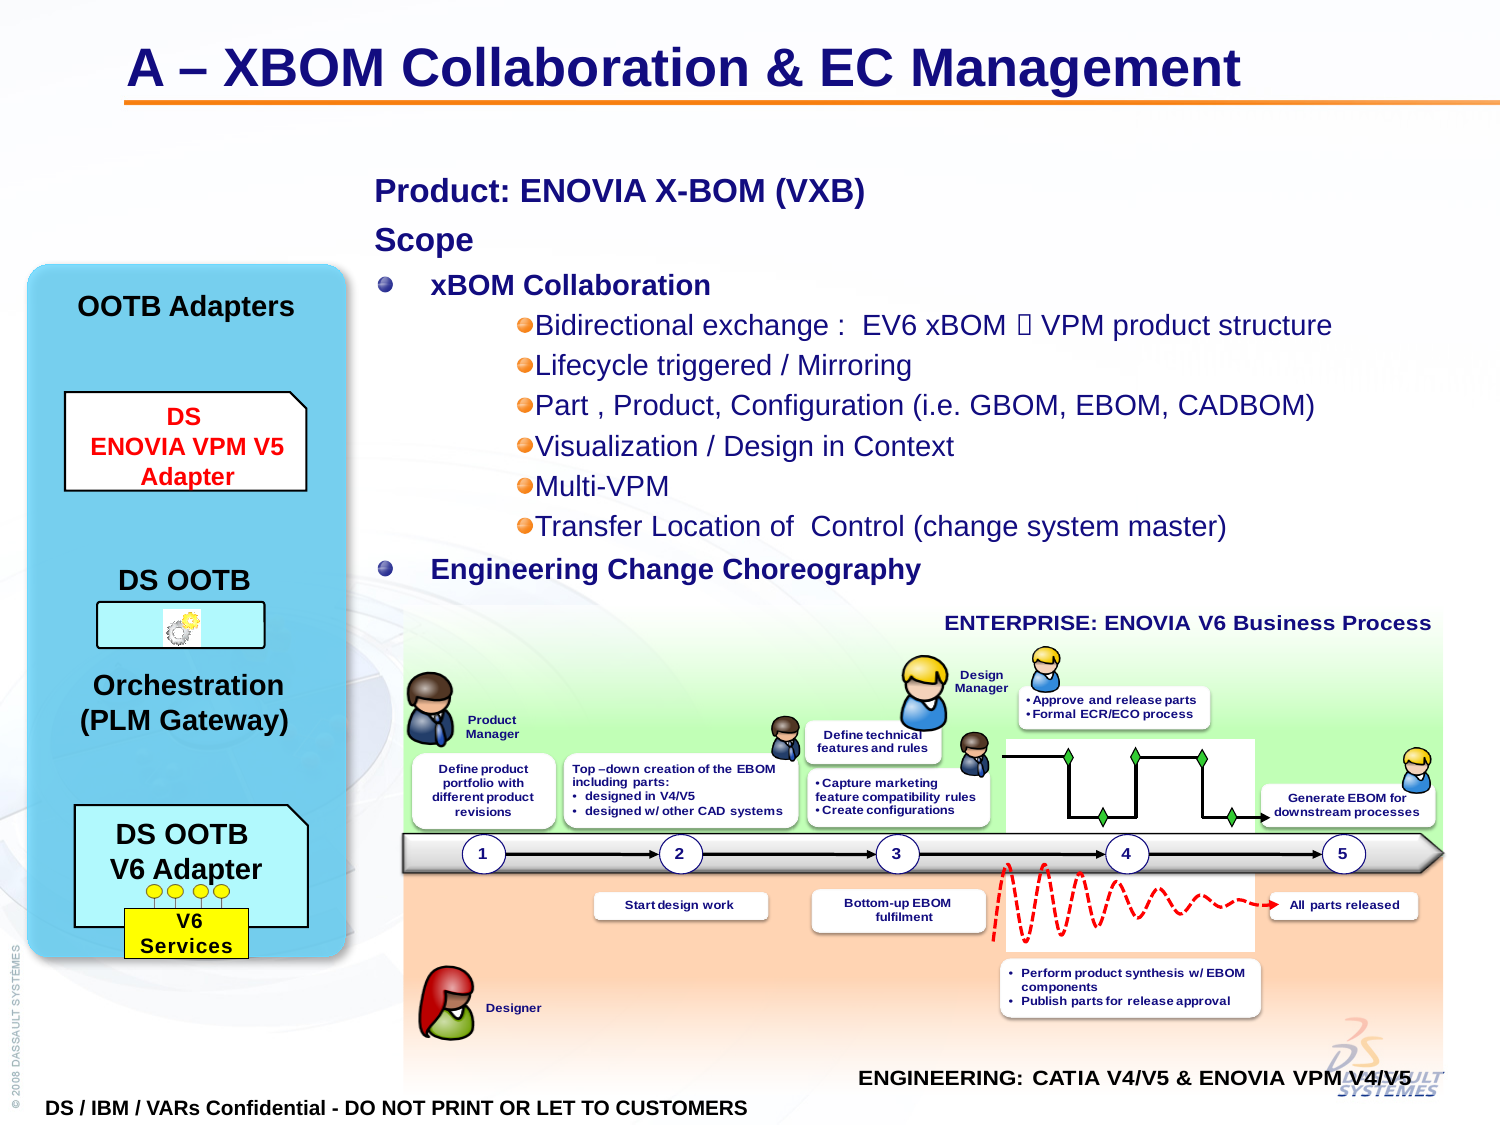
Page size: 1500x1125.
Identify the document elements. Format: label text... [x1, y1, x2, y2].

text_box [27, 264, 346, 957]
text_box DS OOTB Orchestration (PLM Gateway) [64, 552, 306, 747]
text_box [124, 883, 249, 959]
list Product: ENOVIA X-BOM (VXB) Scope xBOM Collaboration Bidirectional exchange : EV6 xBOM  VPM product structure Lifecycle triggered / Mirroring Part , Product, Configuration (i.e. GBOM, EBOM, CADBOM) Visualization / Design in Context Multi-VPM Transfer Location of Control (change system master) Engineering Change Choreography [359, 165, 1462, 638]
text_box DS OOTB V6 Adapter [74, 805, 308, 928]
title A – XBOM Collaboration & EC Management [125, 24, 1477, 99]
picture [0, 0, 1500, 1125]
text_box DS ENOVIA VPM V5 Adapter [65, 392, 307, 491]
text_box OOTB Adapters [34, 287, 338, 323]
